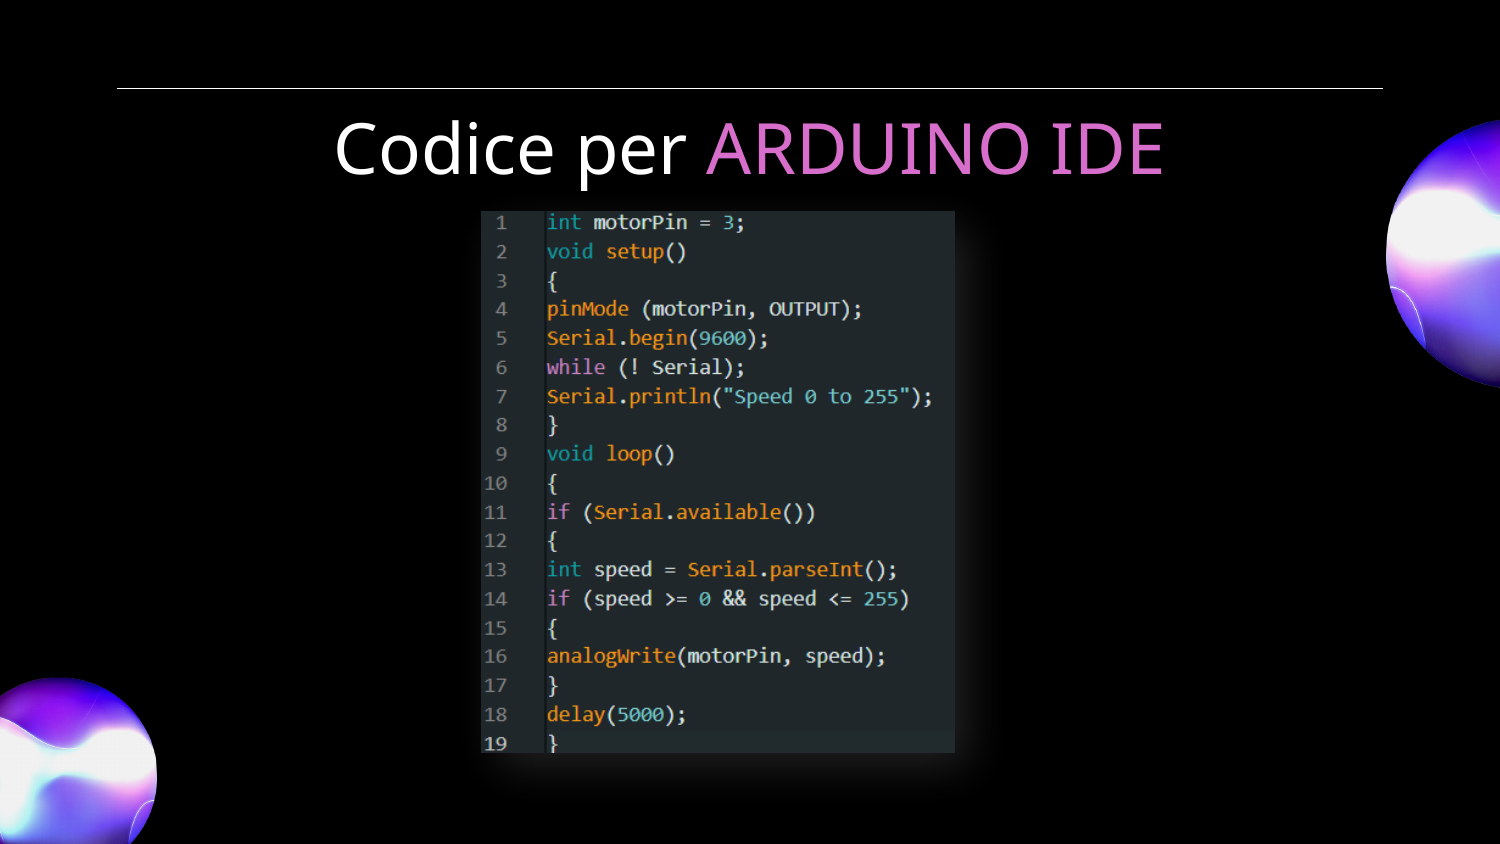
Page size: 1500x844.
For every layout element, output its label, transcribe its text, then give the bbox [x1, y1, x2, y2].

picture [481, 211, 955, 753]
title Codice per ARDUINO IDE [116, 88, 1383, 205]
picture [1383, 115, 1500, 392]
picture [0, 675, 159, 844]
